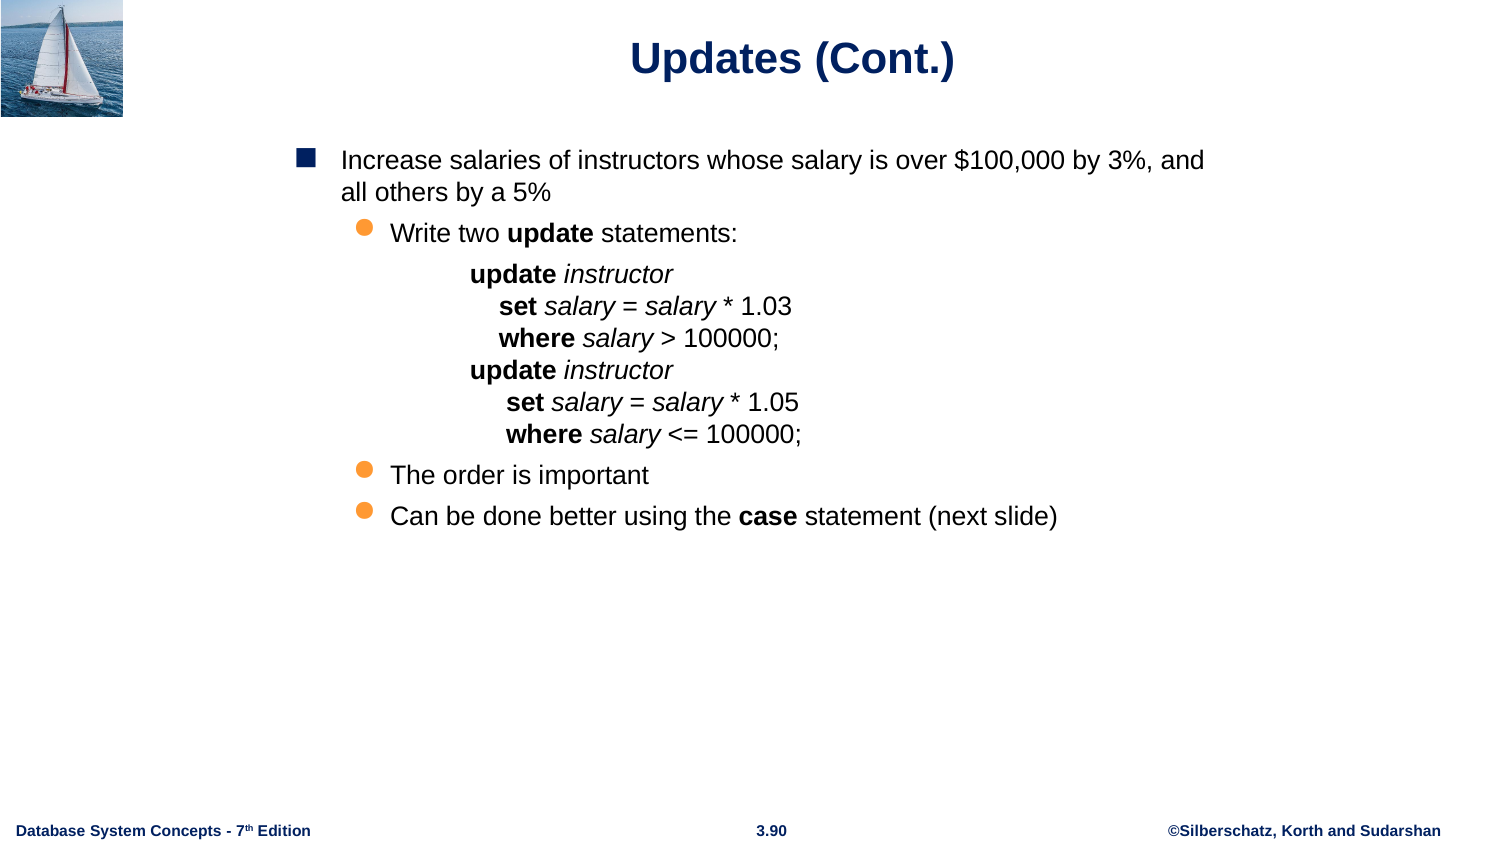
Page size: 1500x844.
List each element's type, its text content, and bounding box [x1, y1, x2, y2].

title Updates (Cont.) [295, 14, 1290, 91]
list Increase salaries of instructors whose salary is over $100,000 by 3%, and all others by a 5% Write two update statements: update instructor set salary = salary * 1.03 where salary > 100000; update instructor set salary = salary * 1.05 where salary <= 100000; The order is important Can be done better using the case statement (next slide) [283, 135, 1223, 621]
picture [0, 0, 123, 117]
